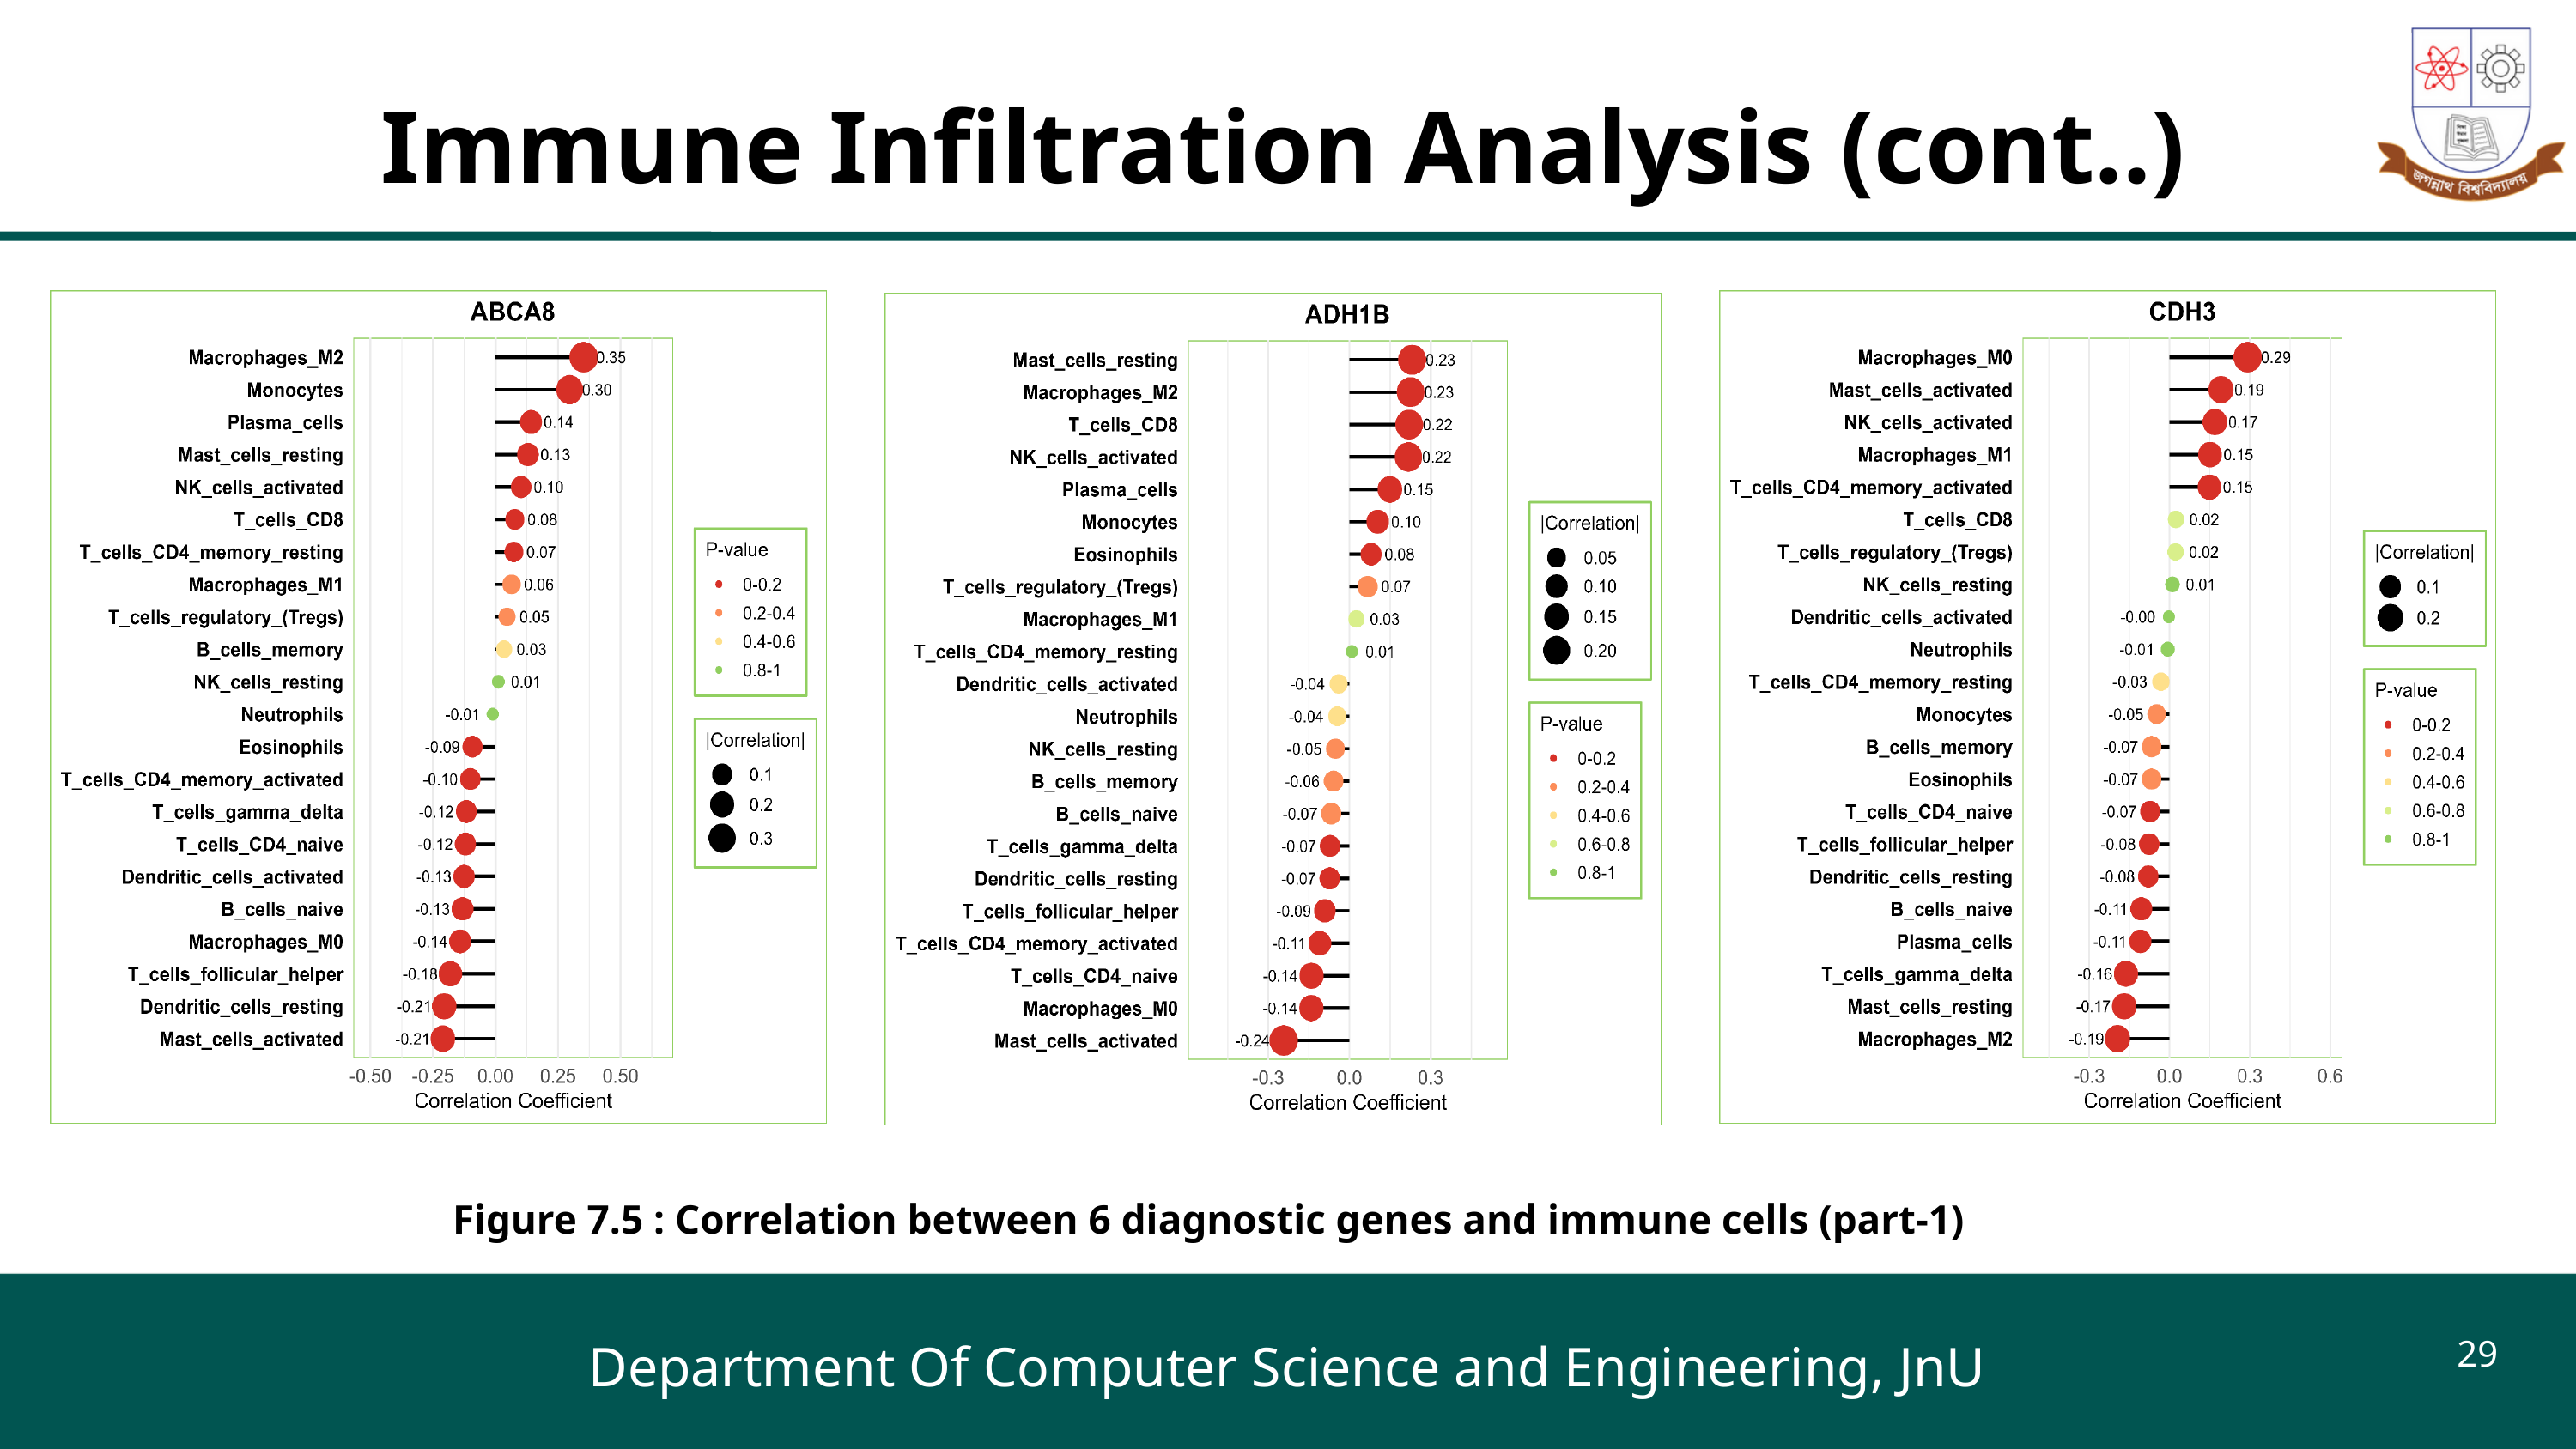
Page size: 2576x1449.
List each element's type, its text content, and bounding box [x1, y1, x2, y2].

picture [884, 292, 1662, 1126]
text_box [0, 1268, 2576, 1449]
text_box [2377, 16, 2566, 206]
picture [1719, 290, 2496, 1124]
picture [50, 290, 827, 1124]
text_box Immune Infiltration Analysis (cont..) [134, 65, 2372, 203]
text_box Department Of Computer Science and Engineering, JnU [523, 1322, 2052, 1398]
text_box Figure 7.5 : Correlation between 6 diagnostic genes and immune cells (part-1) [407, 1184, 2010, 1242]
text_box 29 [2431, 1298, 2499, 1374]
